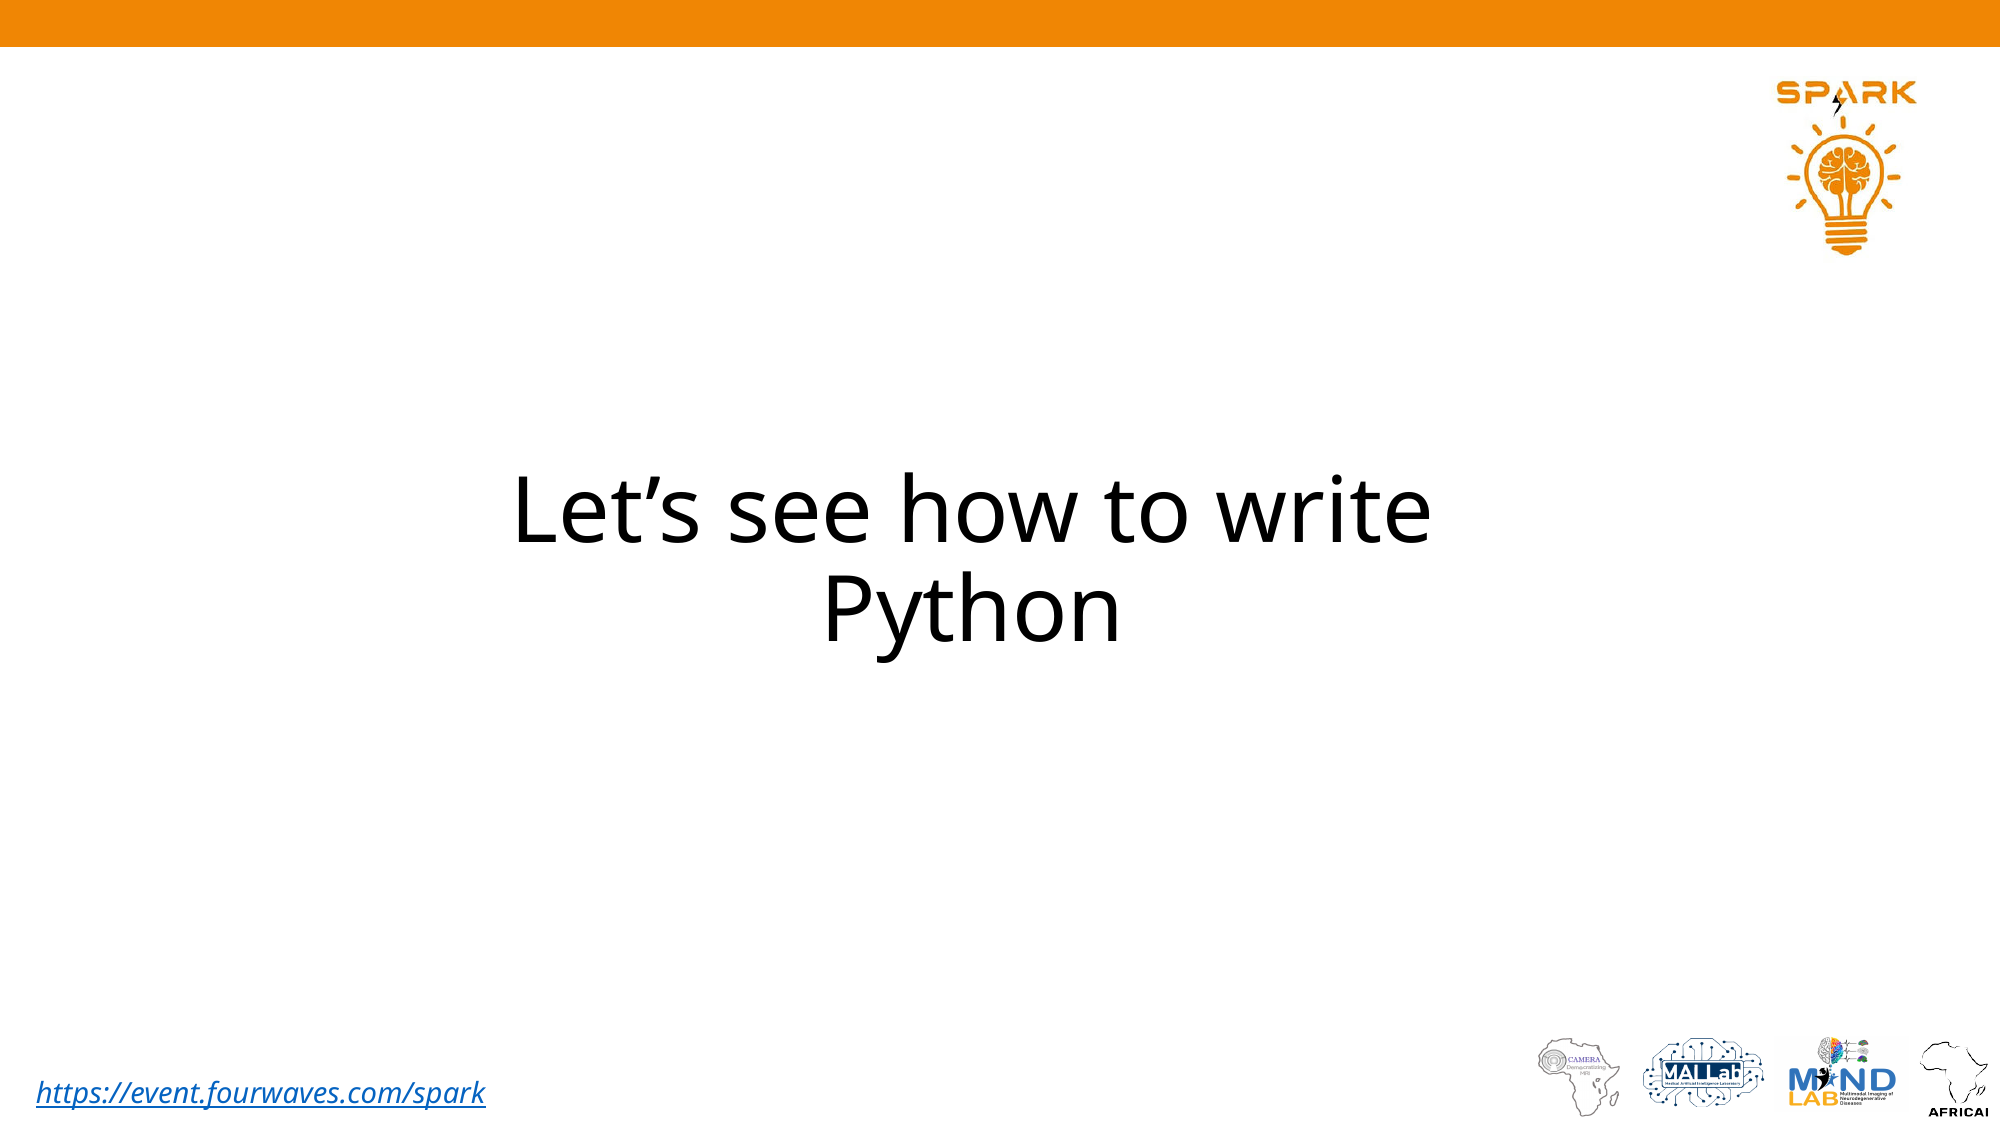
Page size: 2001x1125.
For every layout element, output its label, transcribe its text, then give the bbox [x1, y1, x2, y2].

picture [1769, 76, 1917, 263]
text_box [1536, 1035, 1994, 1117]
text_box [0, 0, 2000, 47]
title Let’s see how to write Python [475, 453, 1470, 672]
text_box https://event.fourwaves.com/spark [0, 1035, 632, 1115]
